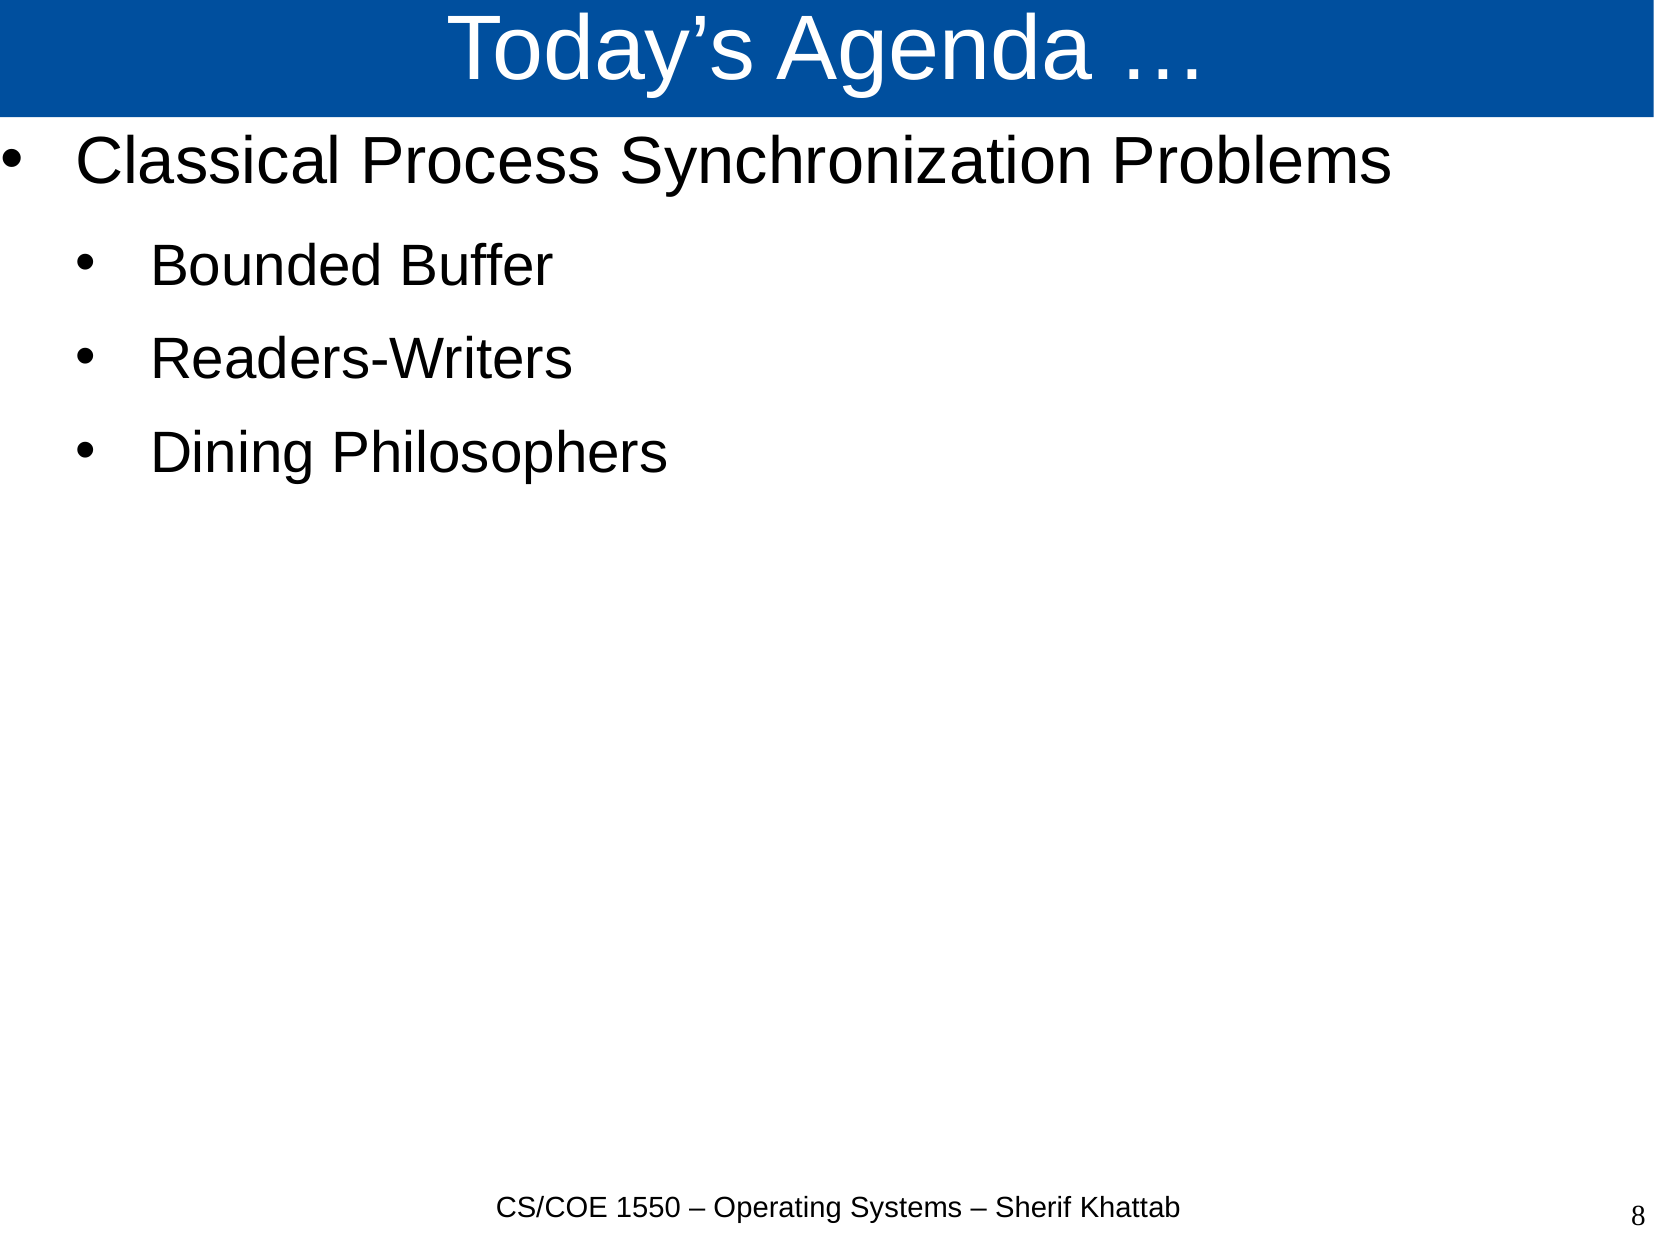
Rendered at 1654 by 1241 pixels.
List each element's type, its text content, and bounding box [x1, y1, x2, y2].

slide_number 8 [1265, 1198, 1647, 1241]
title Today’s Agenda … [0, 0, 1654, 117]
list Classical Process Synchronization Problems Bounded Buffer Readers-Writers Dining Philosophers [0, 117, 1654, 1195]
footer CS/COE 1550 – Operating Systems – Sherif Khattab [460, 1190, 1217, 1241]
